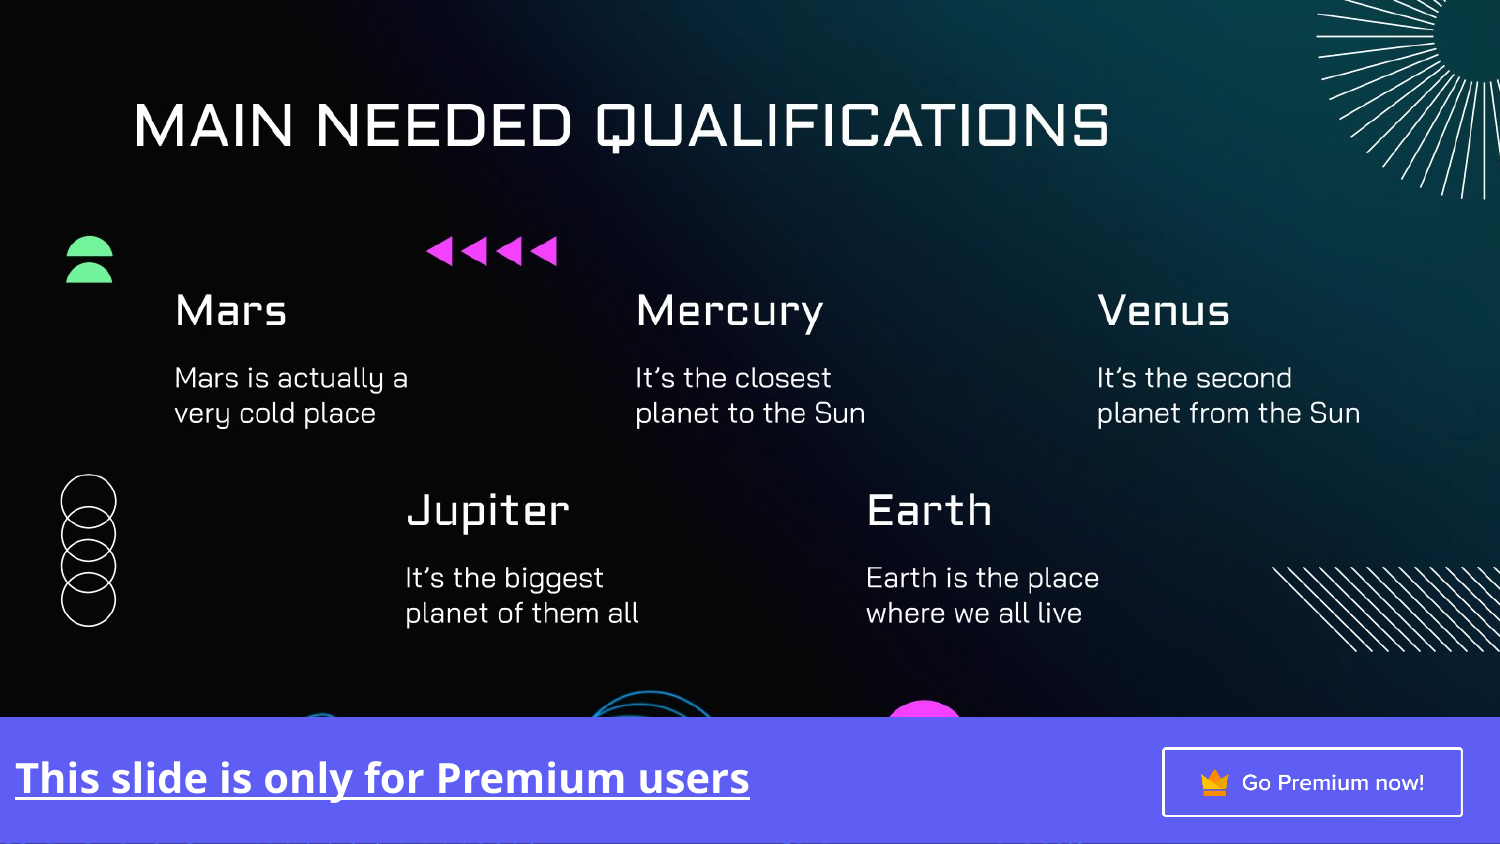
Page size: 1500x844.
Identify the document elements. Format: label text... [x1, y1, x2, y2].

text_box This slide is only for Premium users [0, 717, 1500, 844]
picture [1162, 747, 1463, 817]
picture [0, 0, 1500, 717]
